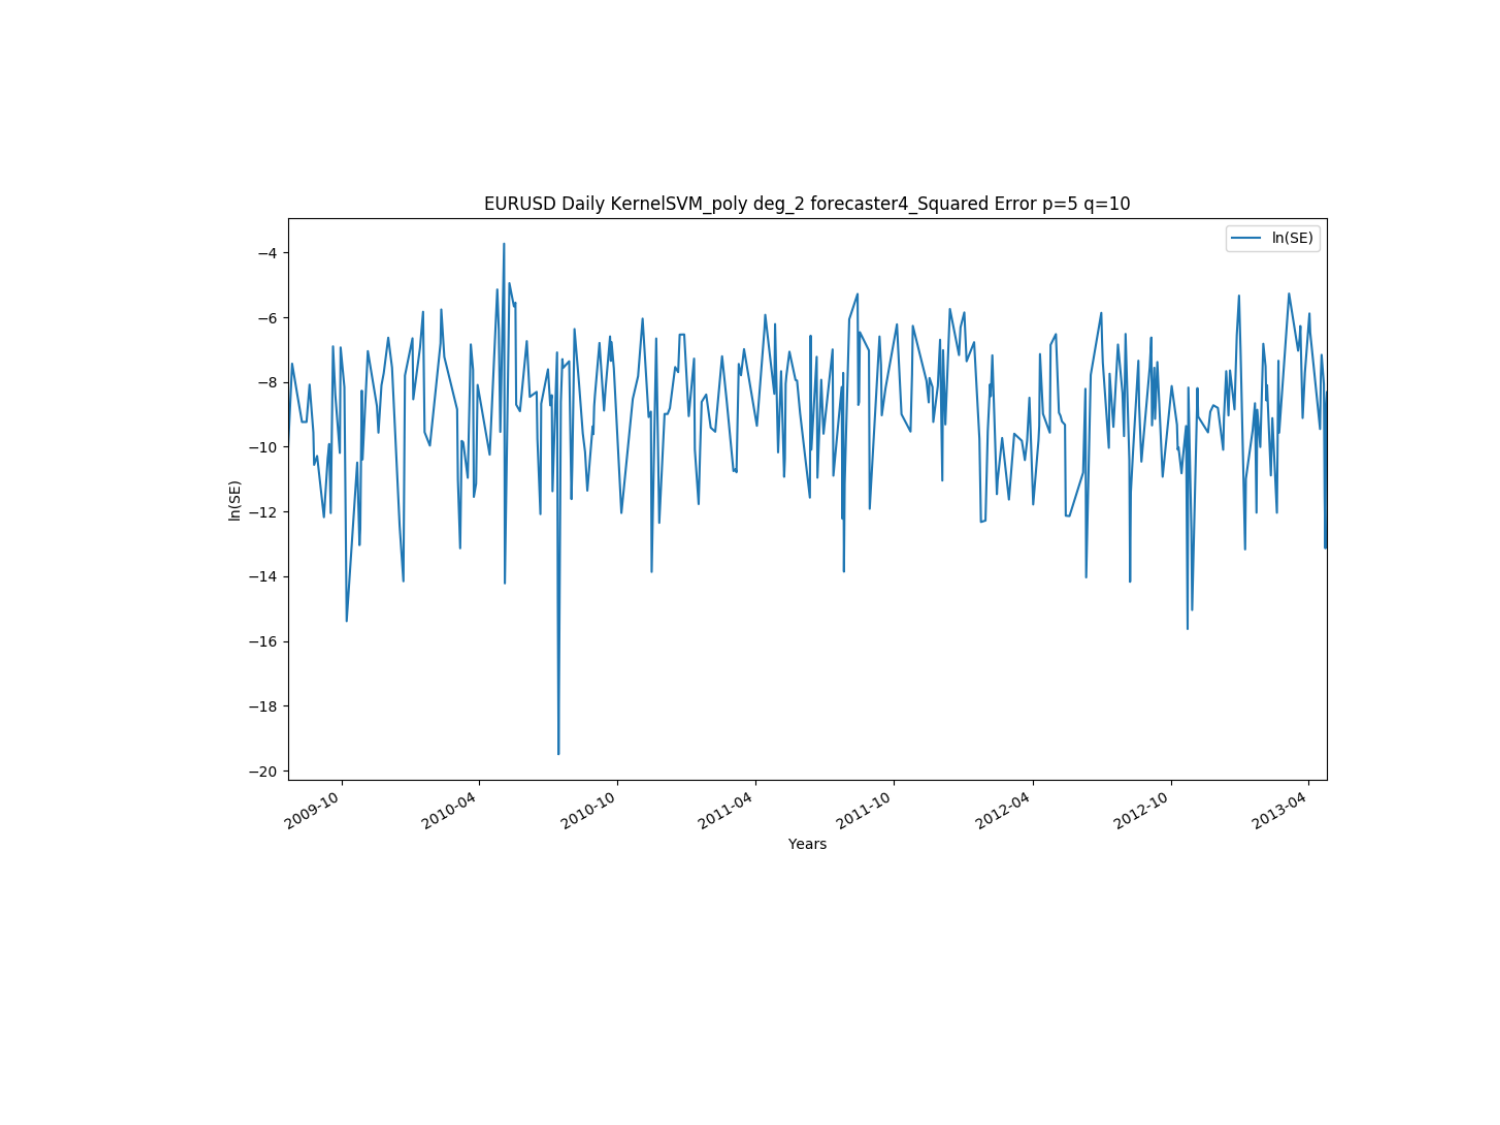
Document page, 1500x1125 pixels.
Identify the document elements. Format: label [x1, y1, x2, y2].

picture [119, 119, 1461, 946]
